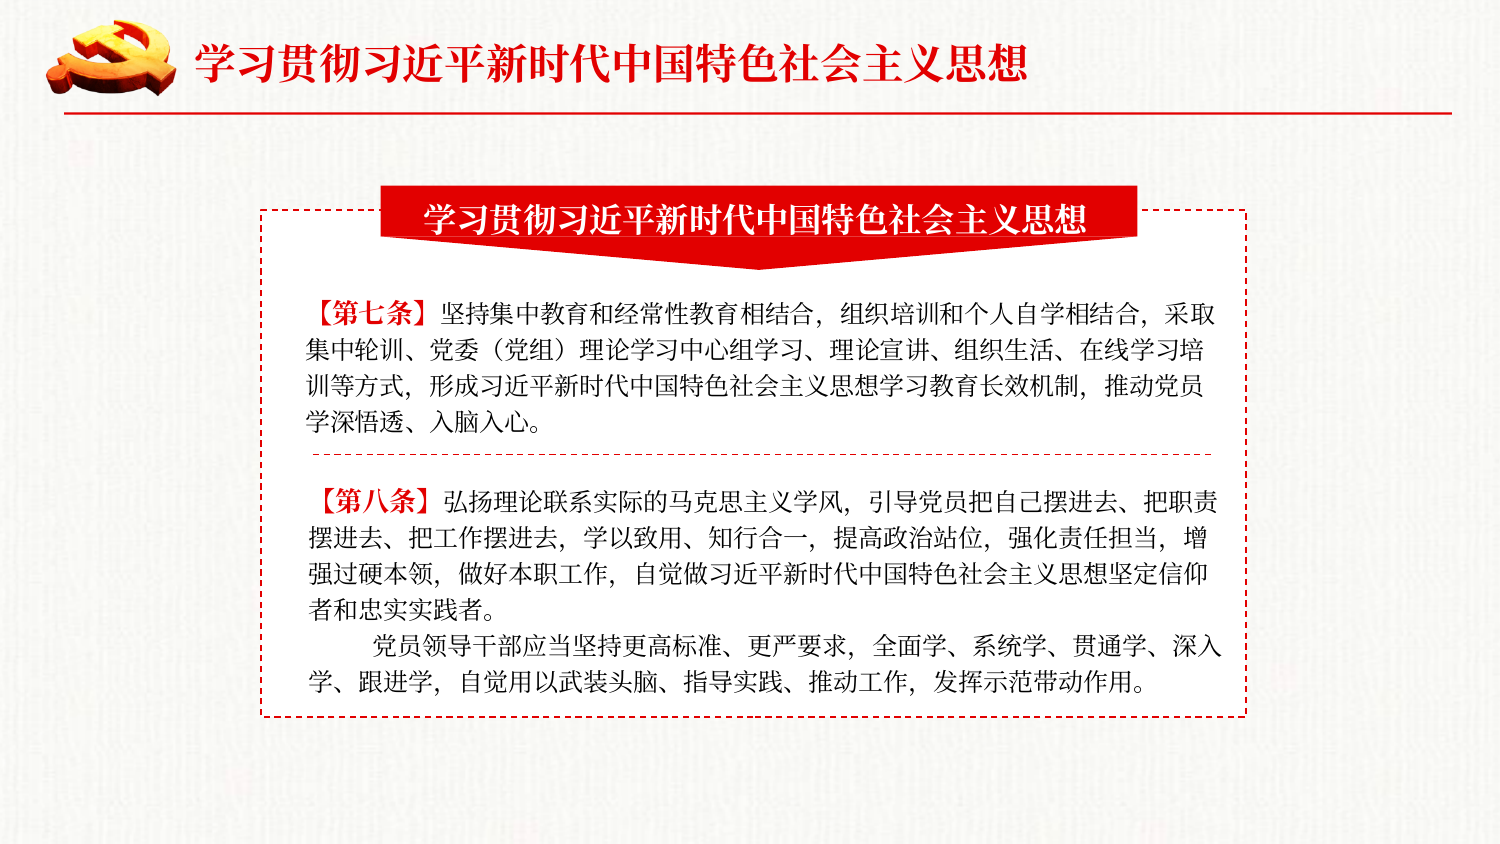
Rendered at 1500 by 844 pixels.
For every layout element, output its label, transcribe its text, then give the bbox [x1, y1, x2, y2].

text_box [380, 185, 1138, 271]
text_box [259, 208, 1248, 719]
text_box 学习贯彻习近平新时代中国特色社会主义思想 [182, 32, 1105, 94]
text_box 【第八条】弘扬理论联系实际的马克思主义学风，引导党员把自己摆进去、把职责摆进去、把工作摆进去，学以致用、知行合一，提高政治站位，强化责任担当，增强过硬本领，做好本职工作，自觉做习近平新时代中国特色社会主义思想坚定信仰者和忠实实践者。 党员领导干部应当坚持更高标准、更严要求，全面学、系统学、贯通学、深入学、跟进学，自觉用以武装头脑、指导实践、推动工作，发挥示范带动作用。 [293, 470, 1240, 704]
text_box 【第七条】坚持集中教育和经常性教育相结合，组织培训和个人自学相结合，采取集中轮训、党委（党组）理论学习中心组学习、理论宣讲、组织生活、在线学习培训等方式，形成习近平新时代中国特色社会主义思想学习教育长效机制，推动党员学深悟透、入脑入心。 [290, 282, 1237, 444]
picture [0, 0, 1500, 844]
